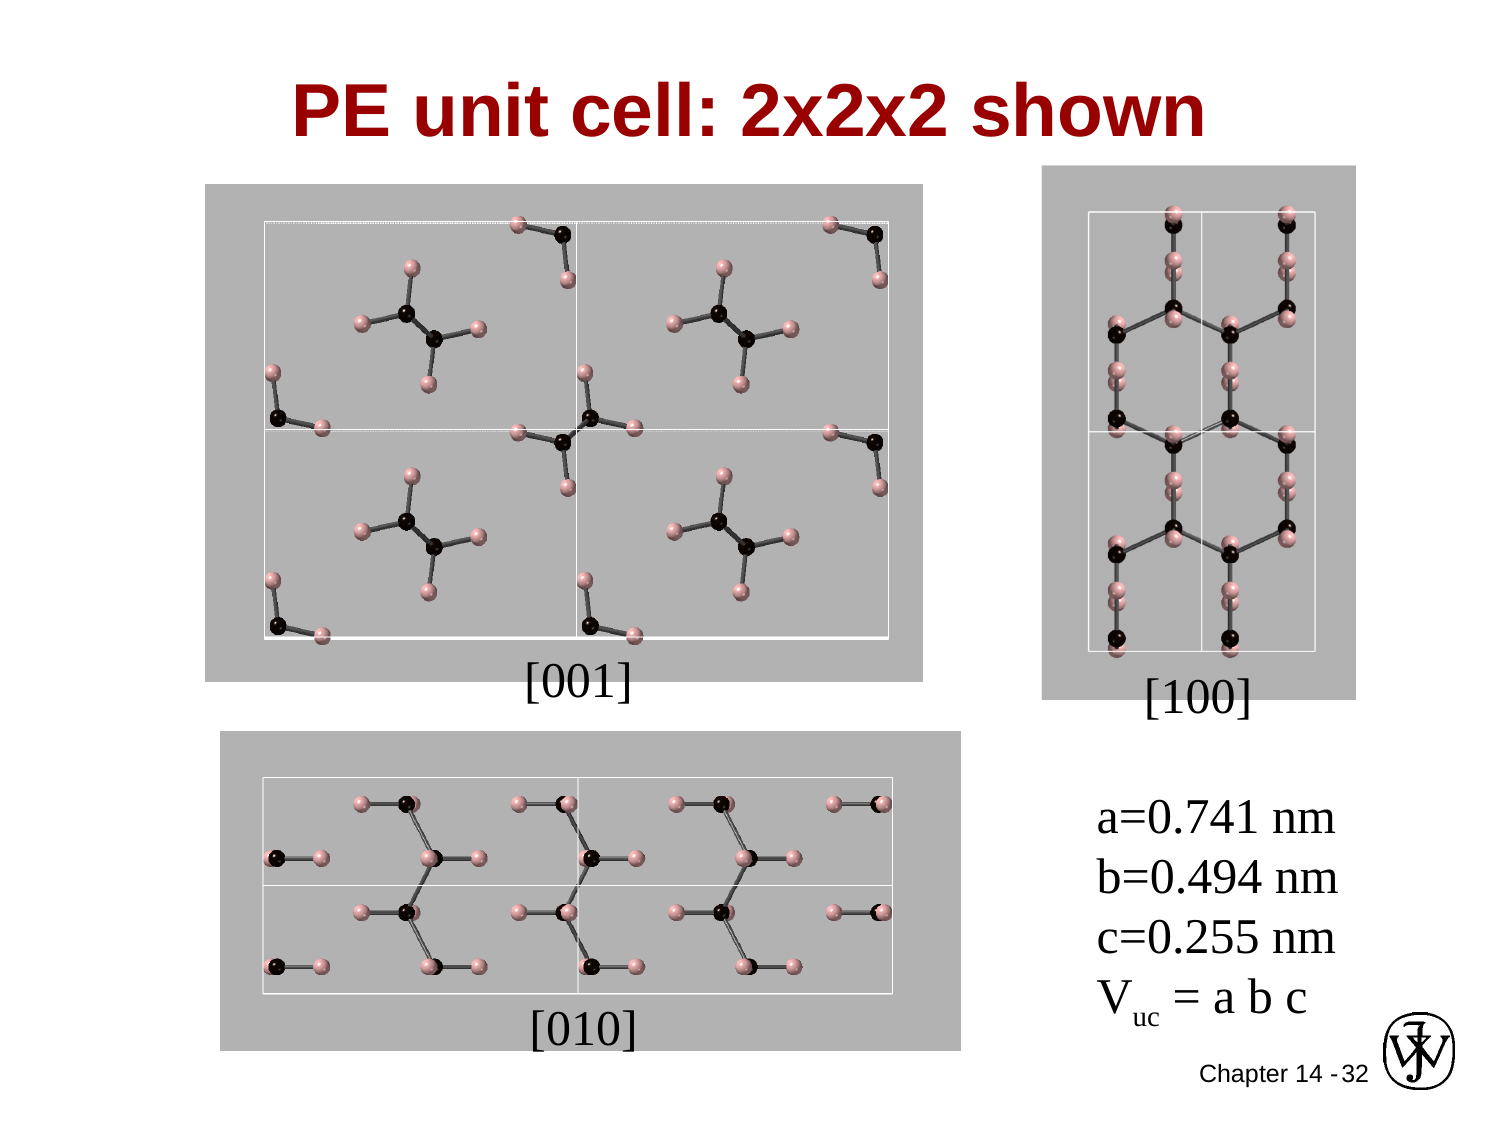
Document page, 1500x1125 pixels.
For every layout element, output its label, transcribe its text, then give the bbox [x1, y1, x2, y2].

slide_number 32 [1258, 1050, 1453, 1110]
picture [1383, 1012, 1455, 1090]
picture [931, 166, 1466, 700]
picture [219, 731, 961, 1051]
title PE unit cell: 2x2x2 shown [112, 62, 1388, 150]
text_box [100] [1129, 655, 1268, 731]
picture [205, 183, 923, 682]
text_box a=0.741 nm b=0.494 nm c=0.255 nm Vuc = a b c [1081, 776, 1354, 1040]
text_box [001] [509, 691, 648, 715]
